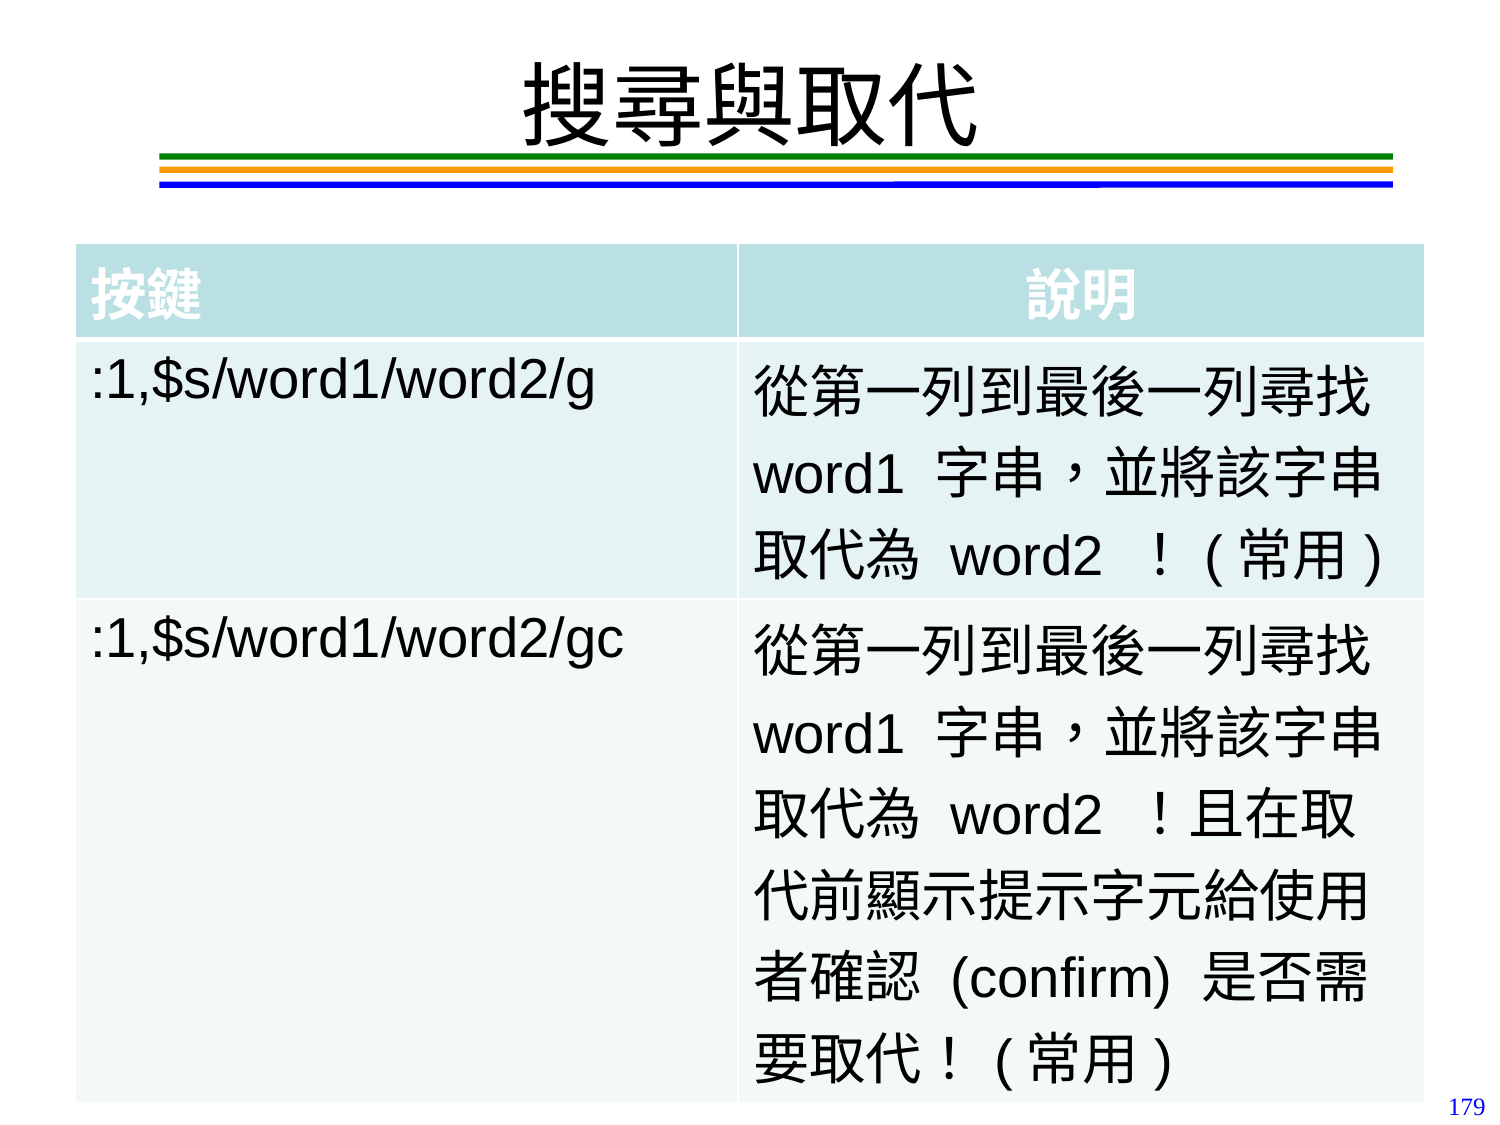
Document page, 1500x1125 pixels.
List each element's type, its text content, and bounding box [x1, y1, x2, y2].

table_header 按鍵 [76, 244, 737, 337]
table_cell 從第一列到最後一列尋找 word1 字串，並將該字串取代為 word2 ！(常用) [739, 342, 1424, 598]
slide_number 179 [1150, 1082, 1500, 1119]
table_header 說明 [739, 244, 1424, 337]
table_cell 從第一列到最後一列尋找 word1 字串，並將該字串取代為 word2 ！且在取代前顯示提示字元給使用者確認 (confirm) 是否需要取代！(常用) [739, 600, 1424, 1102]
table_cell :1,$s/word1/word2/gc [76, 600, 737, 1102]
table_cell :1,$s/word1/word2/g [76, 342, 737, 598]
title 搜尋與取代 [75, 45, 1425, 161]
